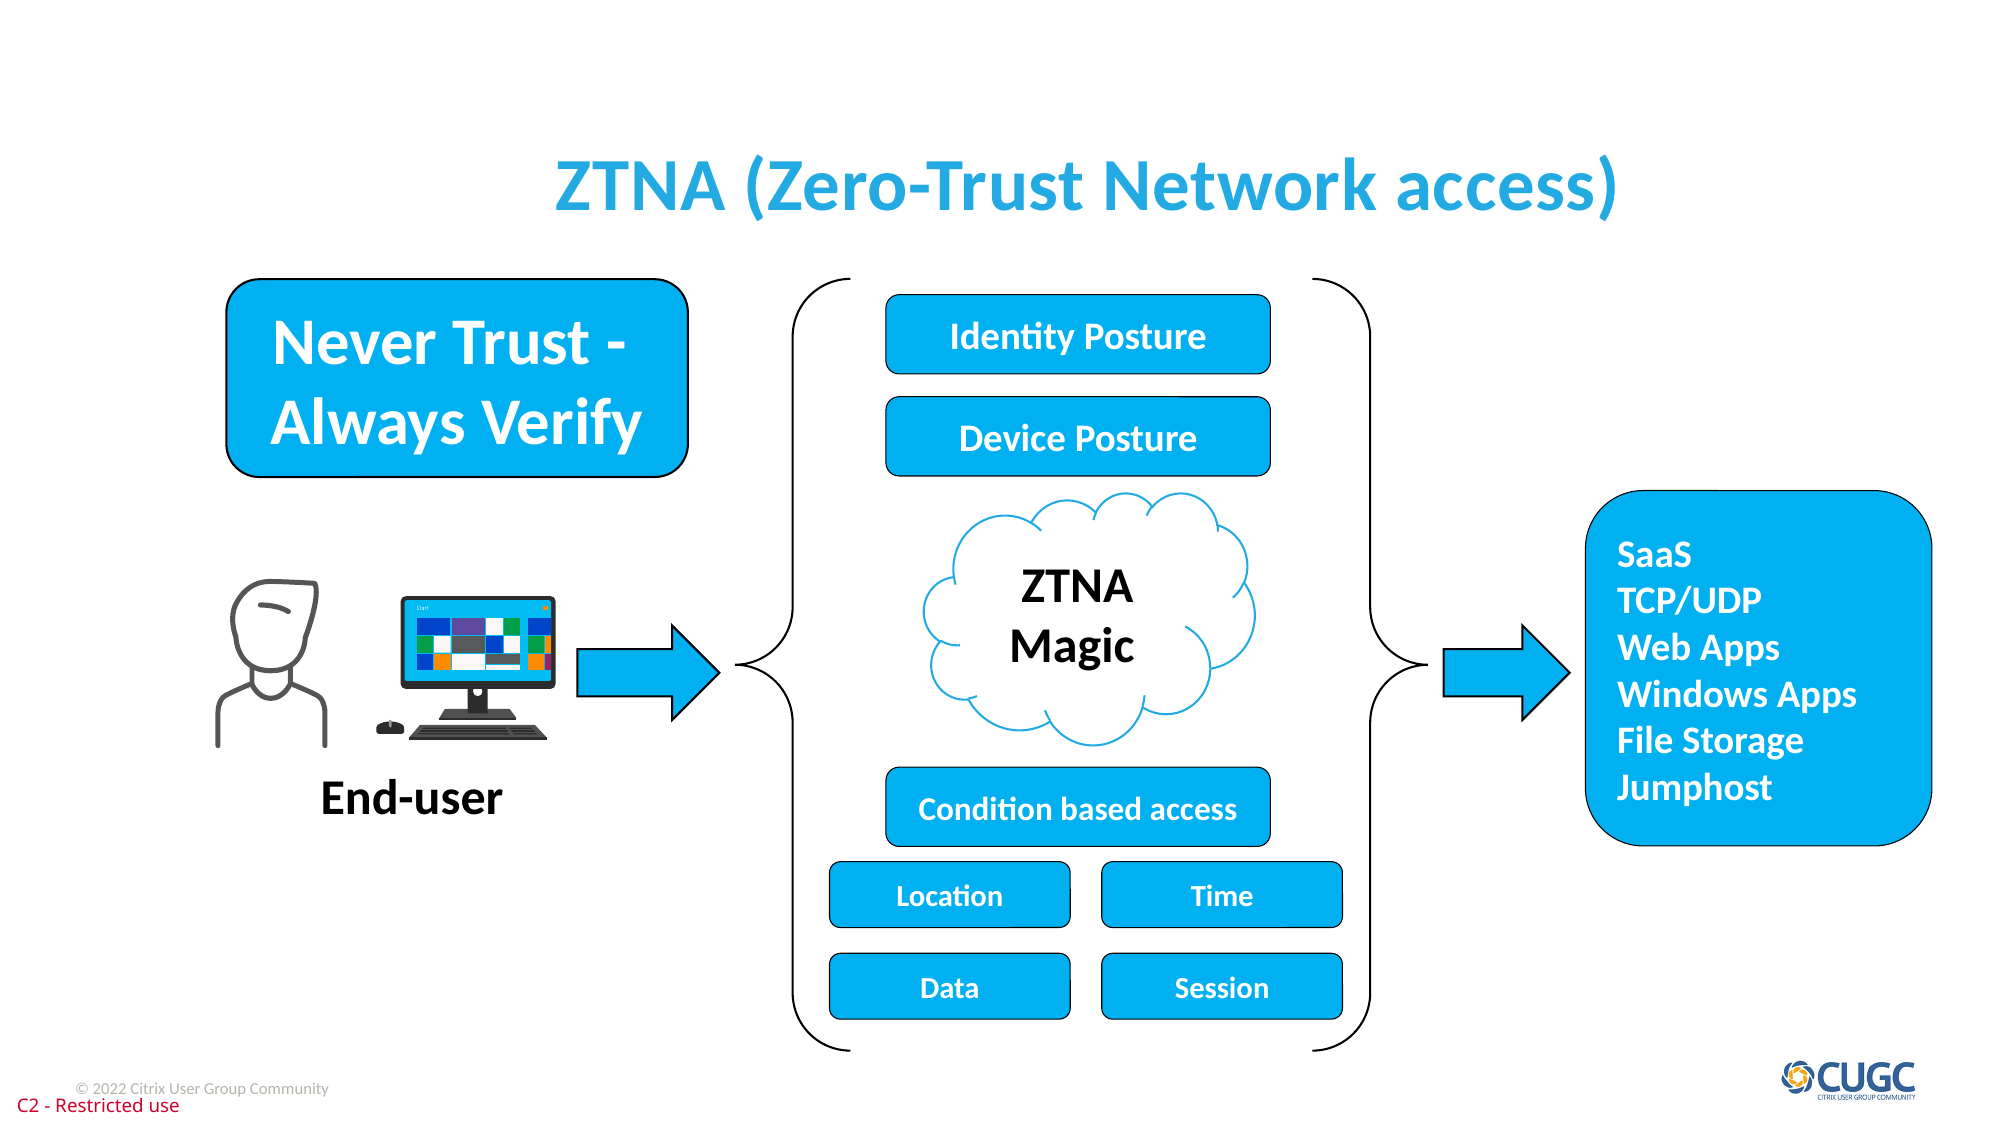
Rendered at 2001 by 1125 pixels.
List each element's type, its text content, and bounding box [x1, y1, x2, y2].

text_box [734, 277, 1428, 1052]
text_box End-user [199, 756, 625, 832]
text_box [576, 622, 721, 723]
text_box SaaS TCP/UDP Web Apps Windows Apps File Storage Jumphost [1584, 489, 1933, 847]
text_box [215, 578, 328, 749]
text_box Never Trust - Always Verify [225, 278, 689, 479]
picture [1777, 1051, 1925, 1109]
picture [372, 592, 556, 742]
text_box [1442, 622, 1572, 723]
text_box ZTNA (Zero-Trust Network access) [555, 23, 2000, 224]
